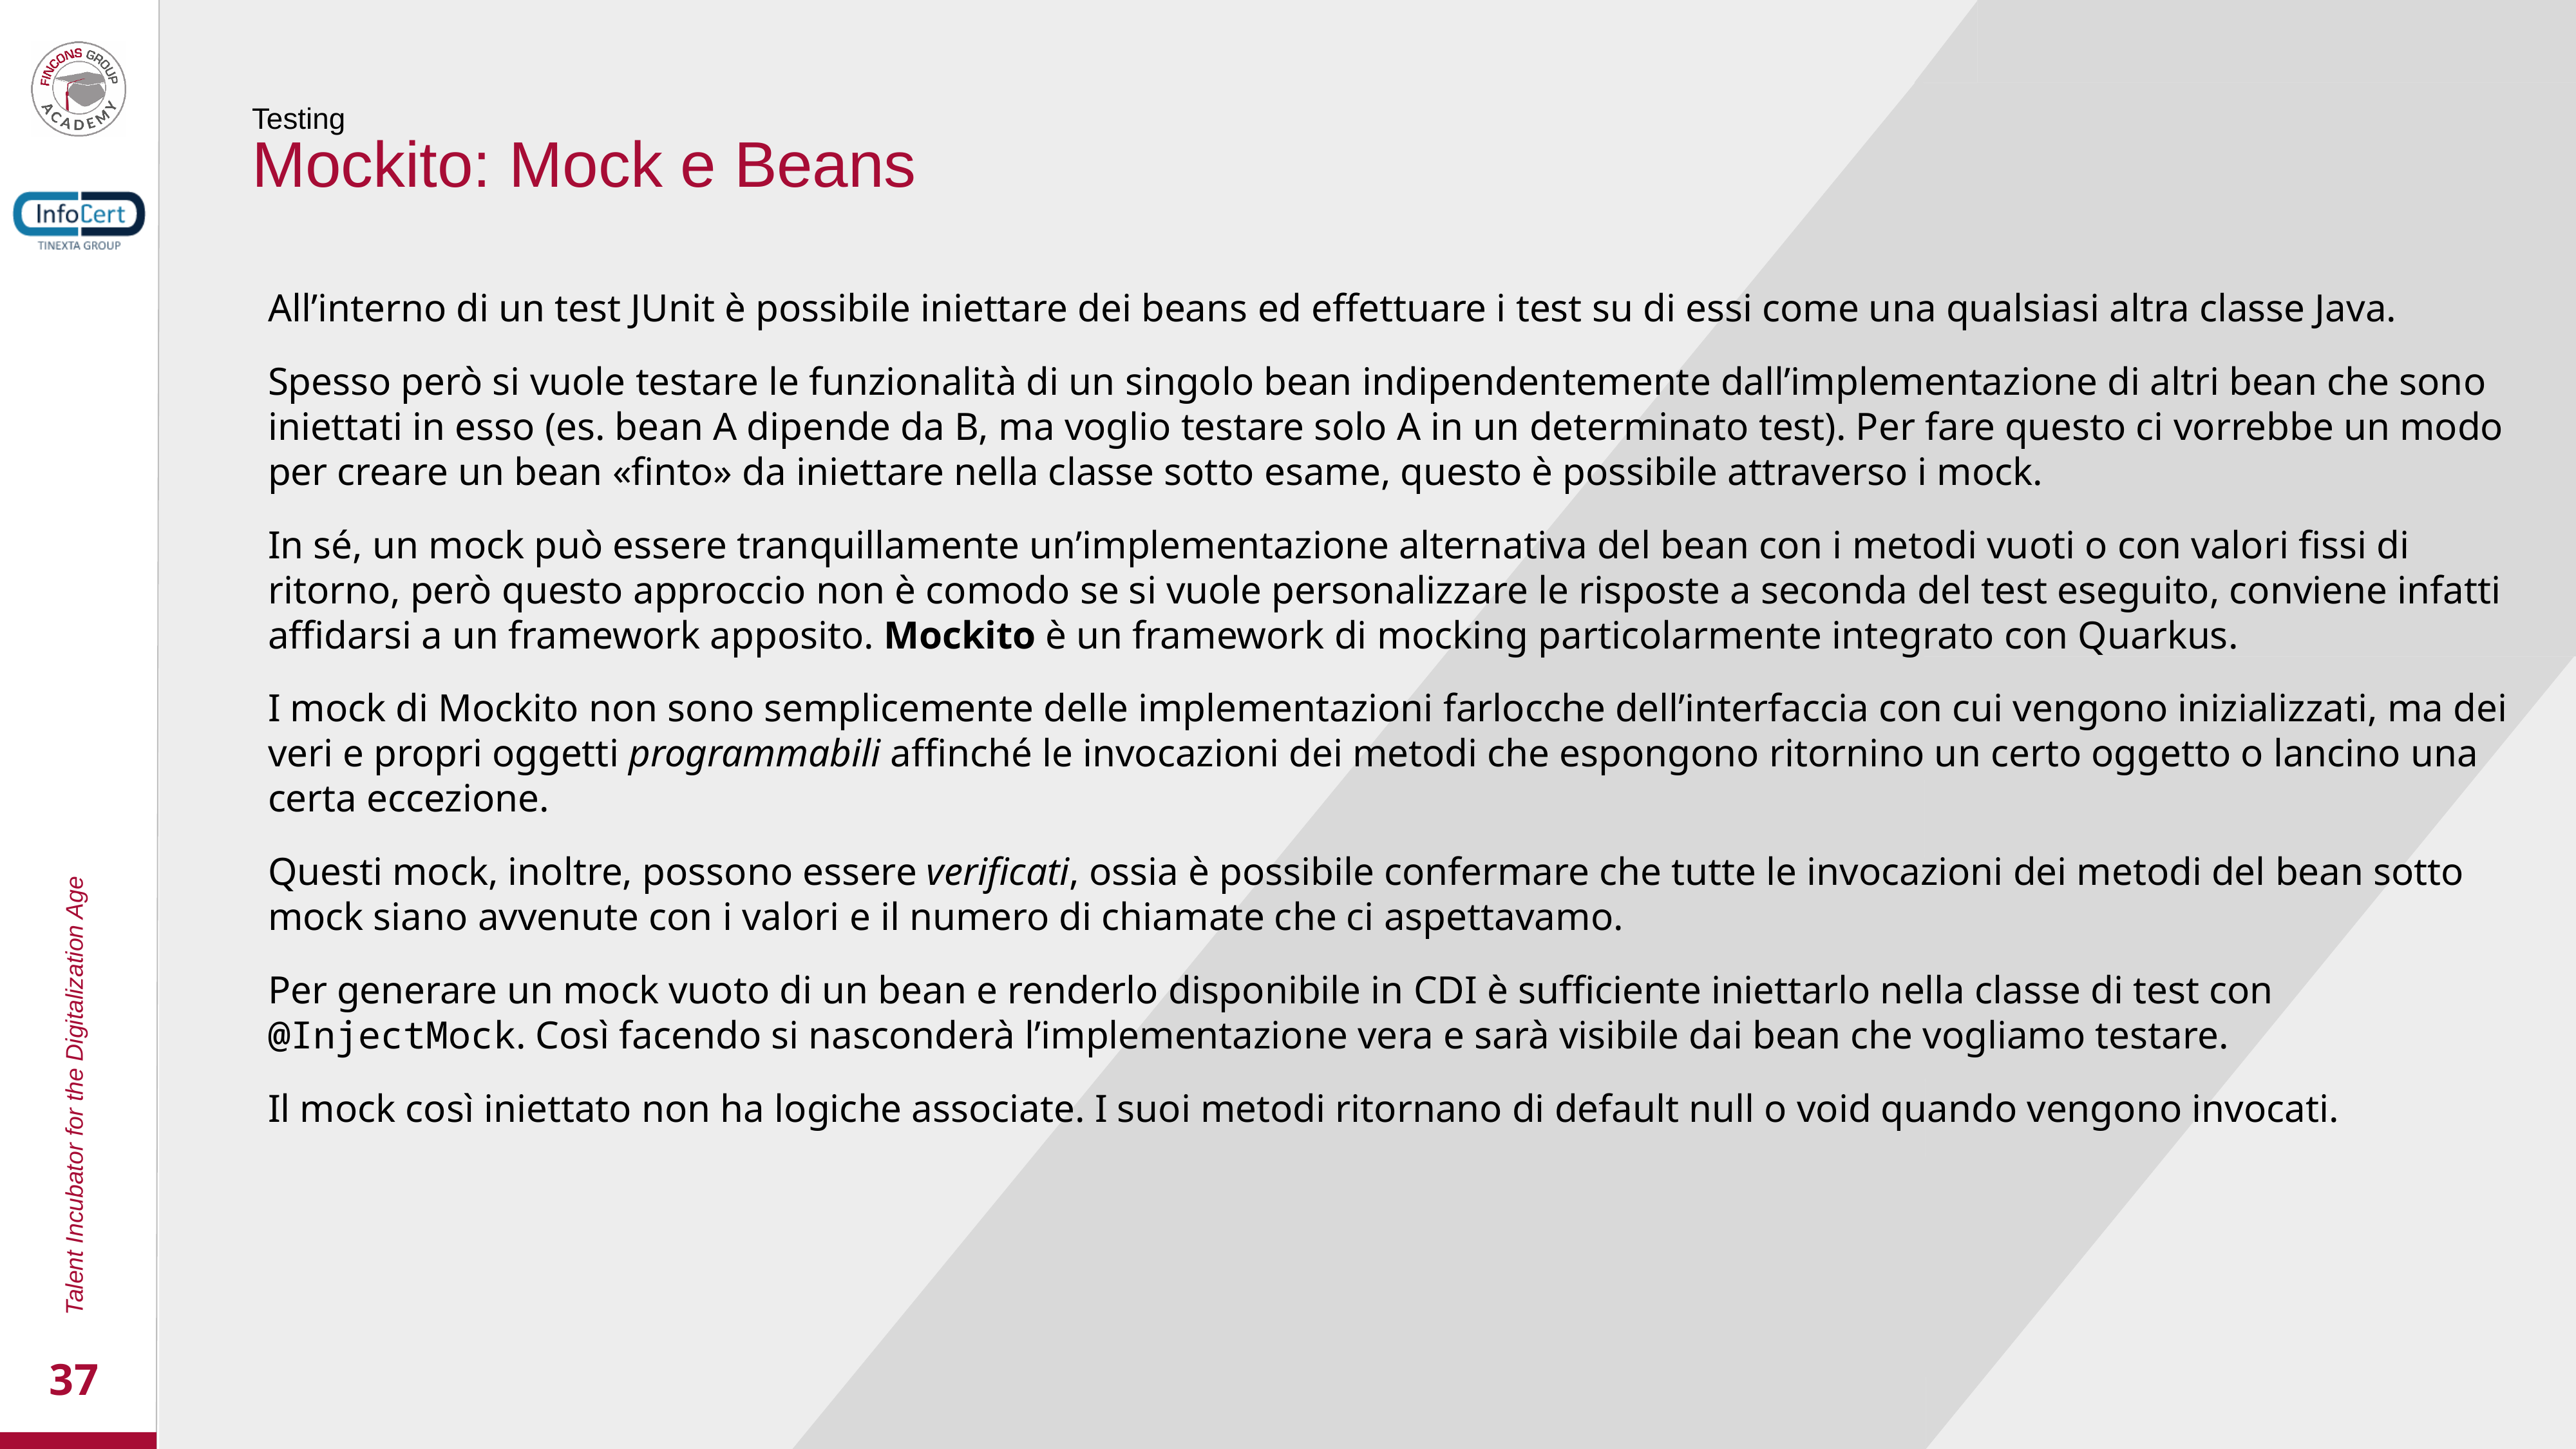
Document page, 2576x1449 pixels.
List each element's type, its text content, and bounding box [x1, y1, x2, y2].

text_box All’interno di un test JUnit è possibile iniettare dei beans ed effettuare i test su di essi come una qualsiasi altra classe Java. Spesso però si vuole testare le funzionalità di un singolo bean indipendentemente dall’implementazione di altri bean che sono iniettati in esso (es. bean A dipende da B, ma voglio testare solo A in un determinato test). Per fare questo ci vorrebbe un modo per creare un bean «finto» da iniettare nella classe sotto esame, questo è possibile attraverso i mock. In sé, un mock può essere tranquillamente un’implementazione alternativa del bean con i metodi vuoti o con valori fissi di ritorno, però questo approccio non è comodo se si vuole personalizzare le risposte a seconda del test eseguito, conviene infatti affidarsi a un framework apposito. Mockito è un framework di mocking particolarmente integrato con Quarkus. I mock di Mockito non sono semplicemente delle implementazioni farlocche dell’interfaccia con cui vengono inizializzati, ma dei veri e propri oggetti programmabili affinché le invocazioni dei metodi che espongono ritornino un certo oggetto o lancino una certa eccezione. Questi mock, inoltre, possono essere verificati, ossia è possibile confermare che tutte le invocazioni dei metodi del bean sotto mock siano avvenute con i valori e il numero di chiamate che ci aspettavamo. Per generare un mock vuoto di un bean e renderlo disponibile in CDI è sufficiente iniettarlo nella classe di test con @InjectMock. Così facendo si nasconderà l’implementazione vera e sarà visibile dai bean che vogliamo testare. Il mock così iniettato non ha logiche associate. I suoi metodi ritornano di default null o void quando vengono invocati. [254, 279, 2518, 526]
text_box [238, 263, 2502, 1402]
list Testing [238, 94, 2499, 117]
picture [31, 41, 126, 137]
list Mockito: Mock e Beans [238, 117, 2502, 213]
picture [12, 184, 150, 254]
